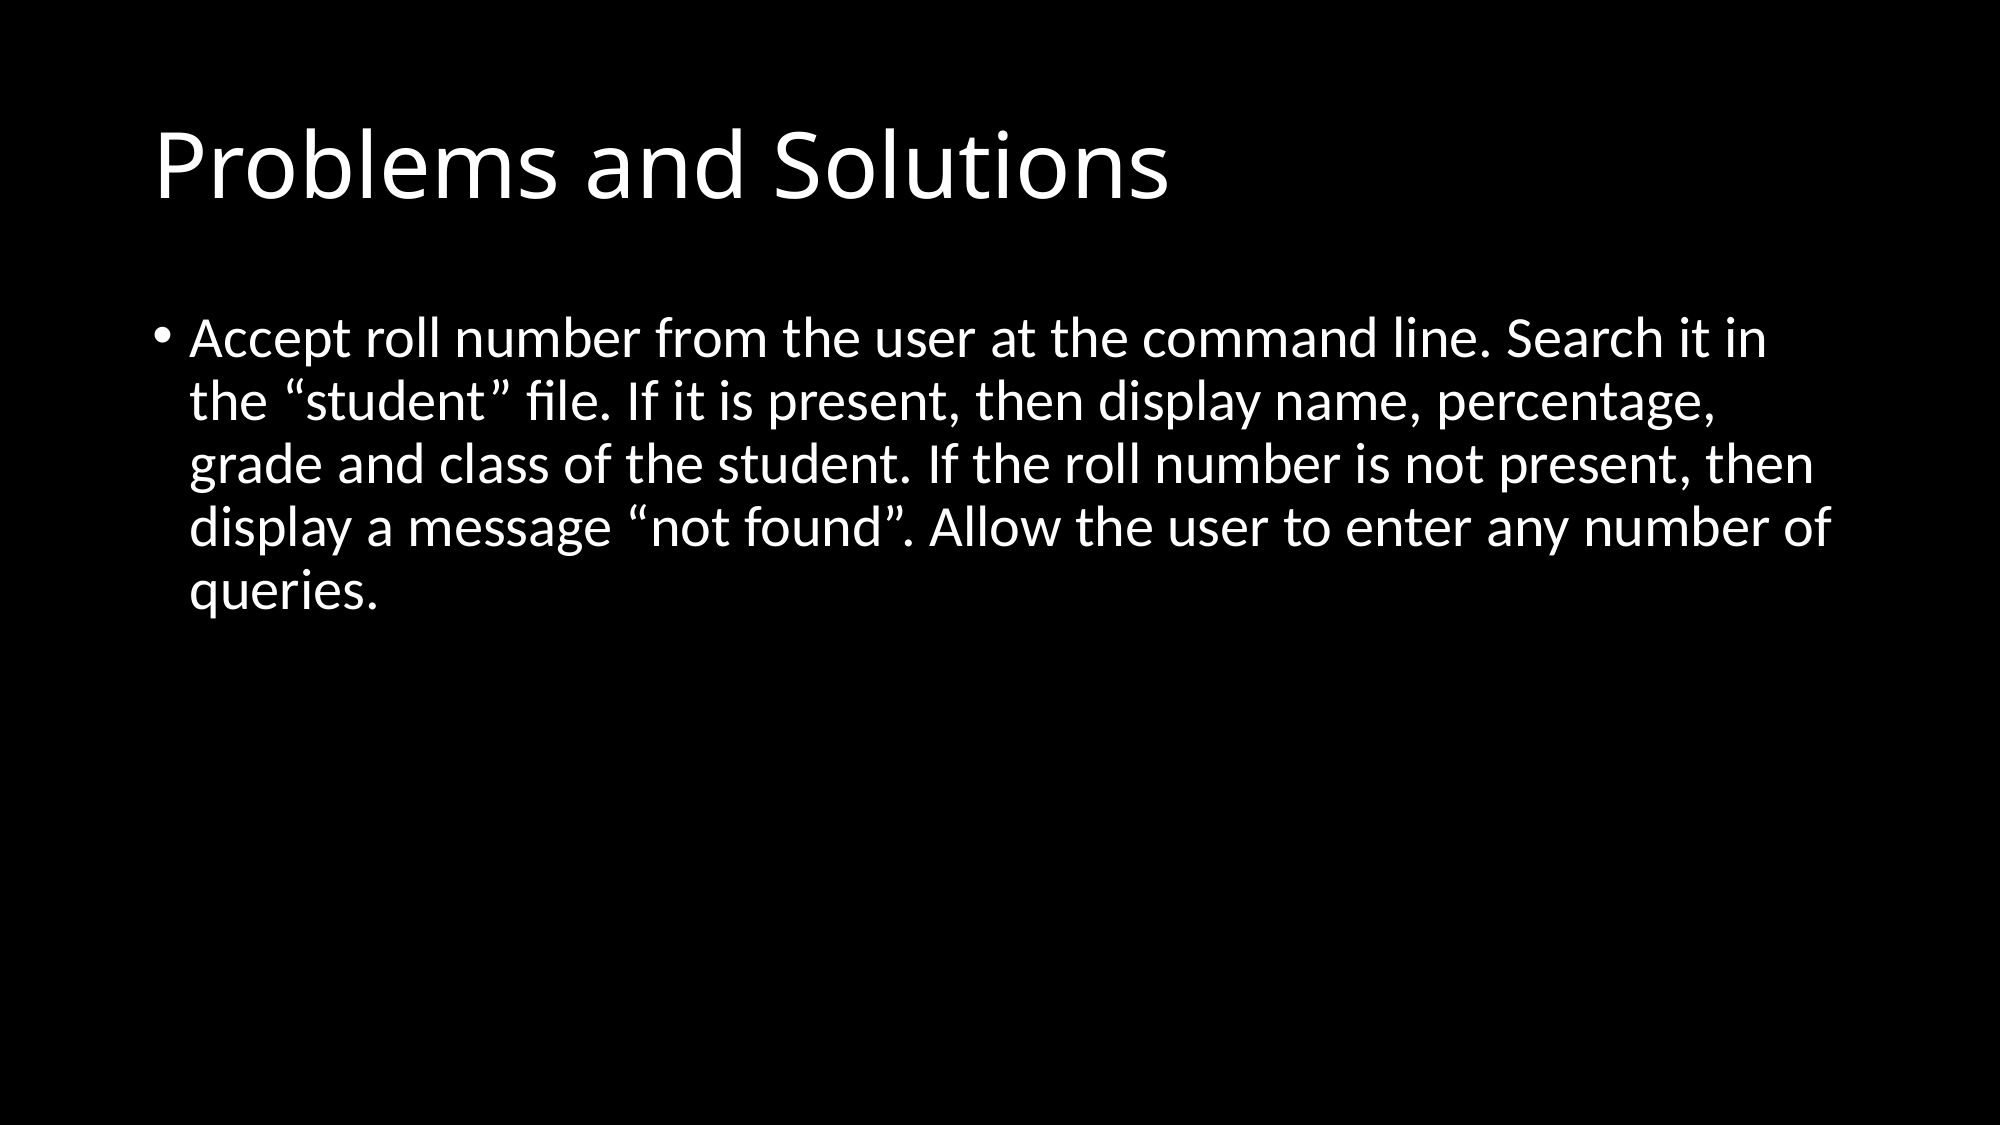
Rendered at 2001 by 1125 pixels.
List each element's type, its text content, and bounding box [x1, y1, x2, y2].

list Accept roll number from the user at the command line. Search it in the “student” file. If it is present, then display name, percentage, grade and class of the student. If the roll number is not present, then display a message “not found”. Allow the user to enter any number of queries. [137, 299, 1863, 1014]
title Problems and Solutions [137, 59, 1863, 278]
